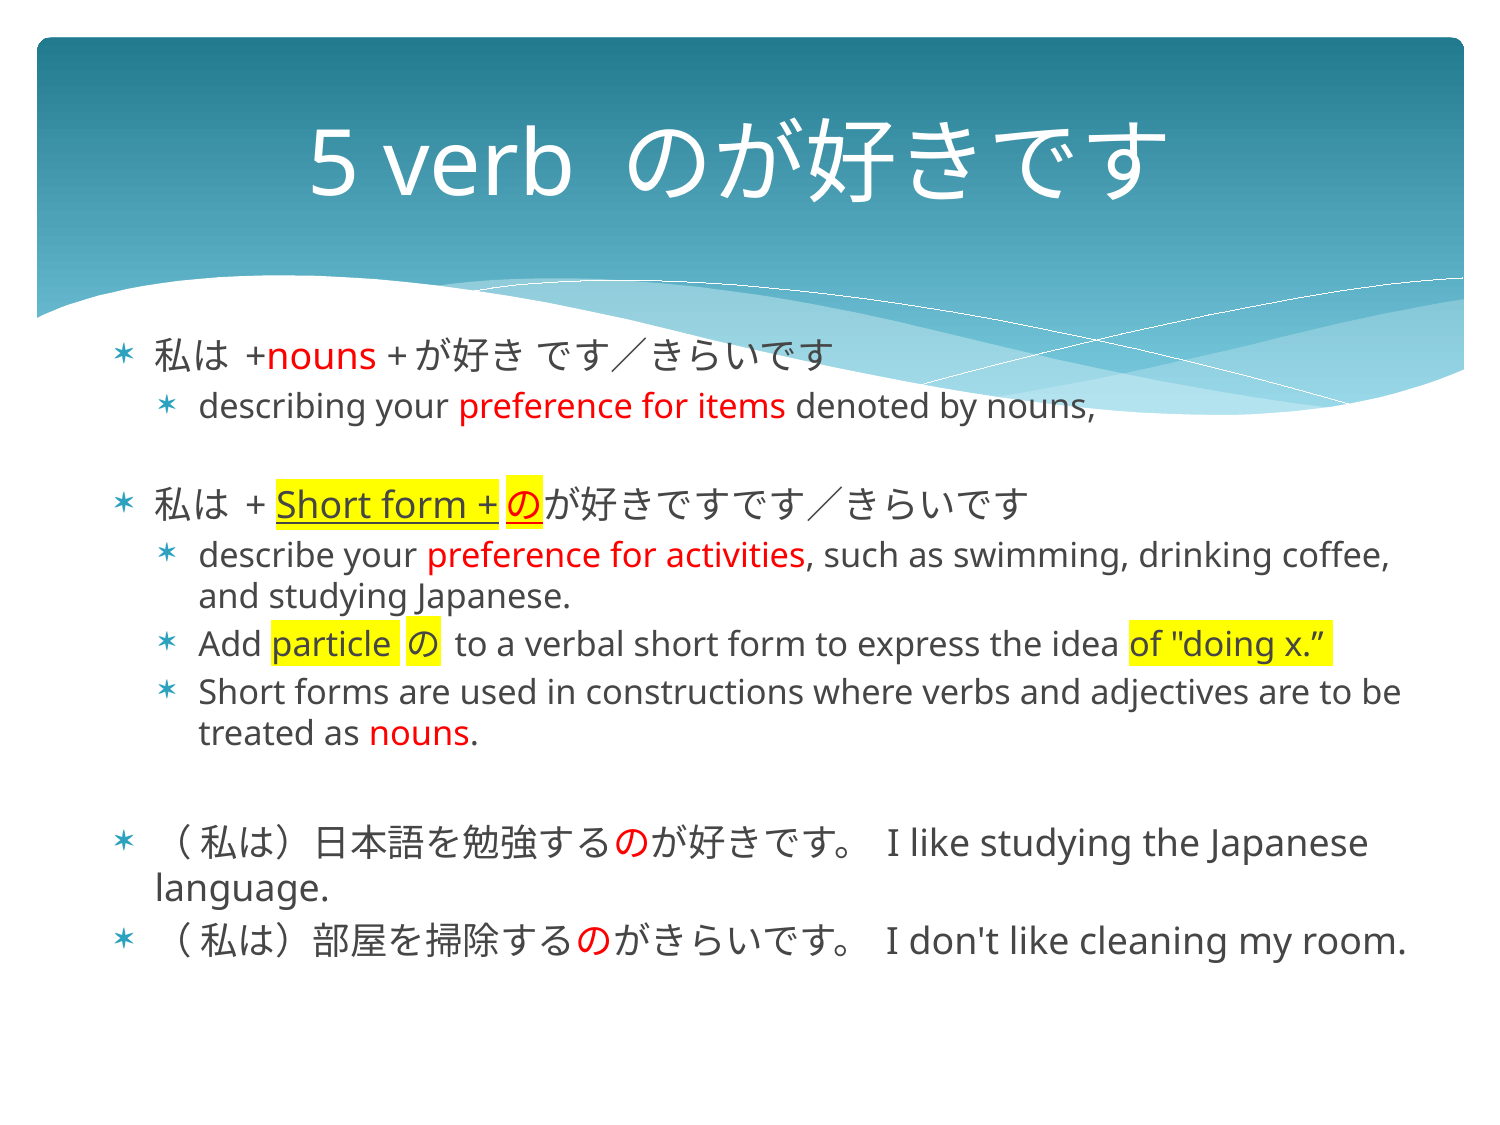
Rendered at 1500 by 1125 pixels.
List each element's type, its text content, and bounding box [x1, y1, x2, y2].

title 5 verb のが好きです [75, 55, 1425, 261]
list 私は +nouns +が好き です／きらいです describing your preference for items denoted by nouns, 私は + Short form +のが好きですです／きらいです describe your preference for activities, such as swimming, drinking coffee, and studying Japanese. Add particle の to a verbal short form to express the idea of "doing x.” Short forms are used in constructions where verbs and adjectives are to be treated as nouns. （ 私は）日本語を勉強するのが好きです。 I like studying the Japanese language. （ 私は）部屋を掃除するのがきらいです。 I don't like cleaning my room. [99, 324, 1438, 1005]
